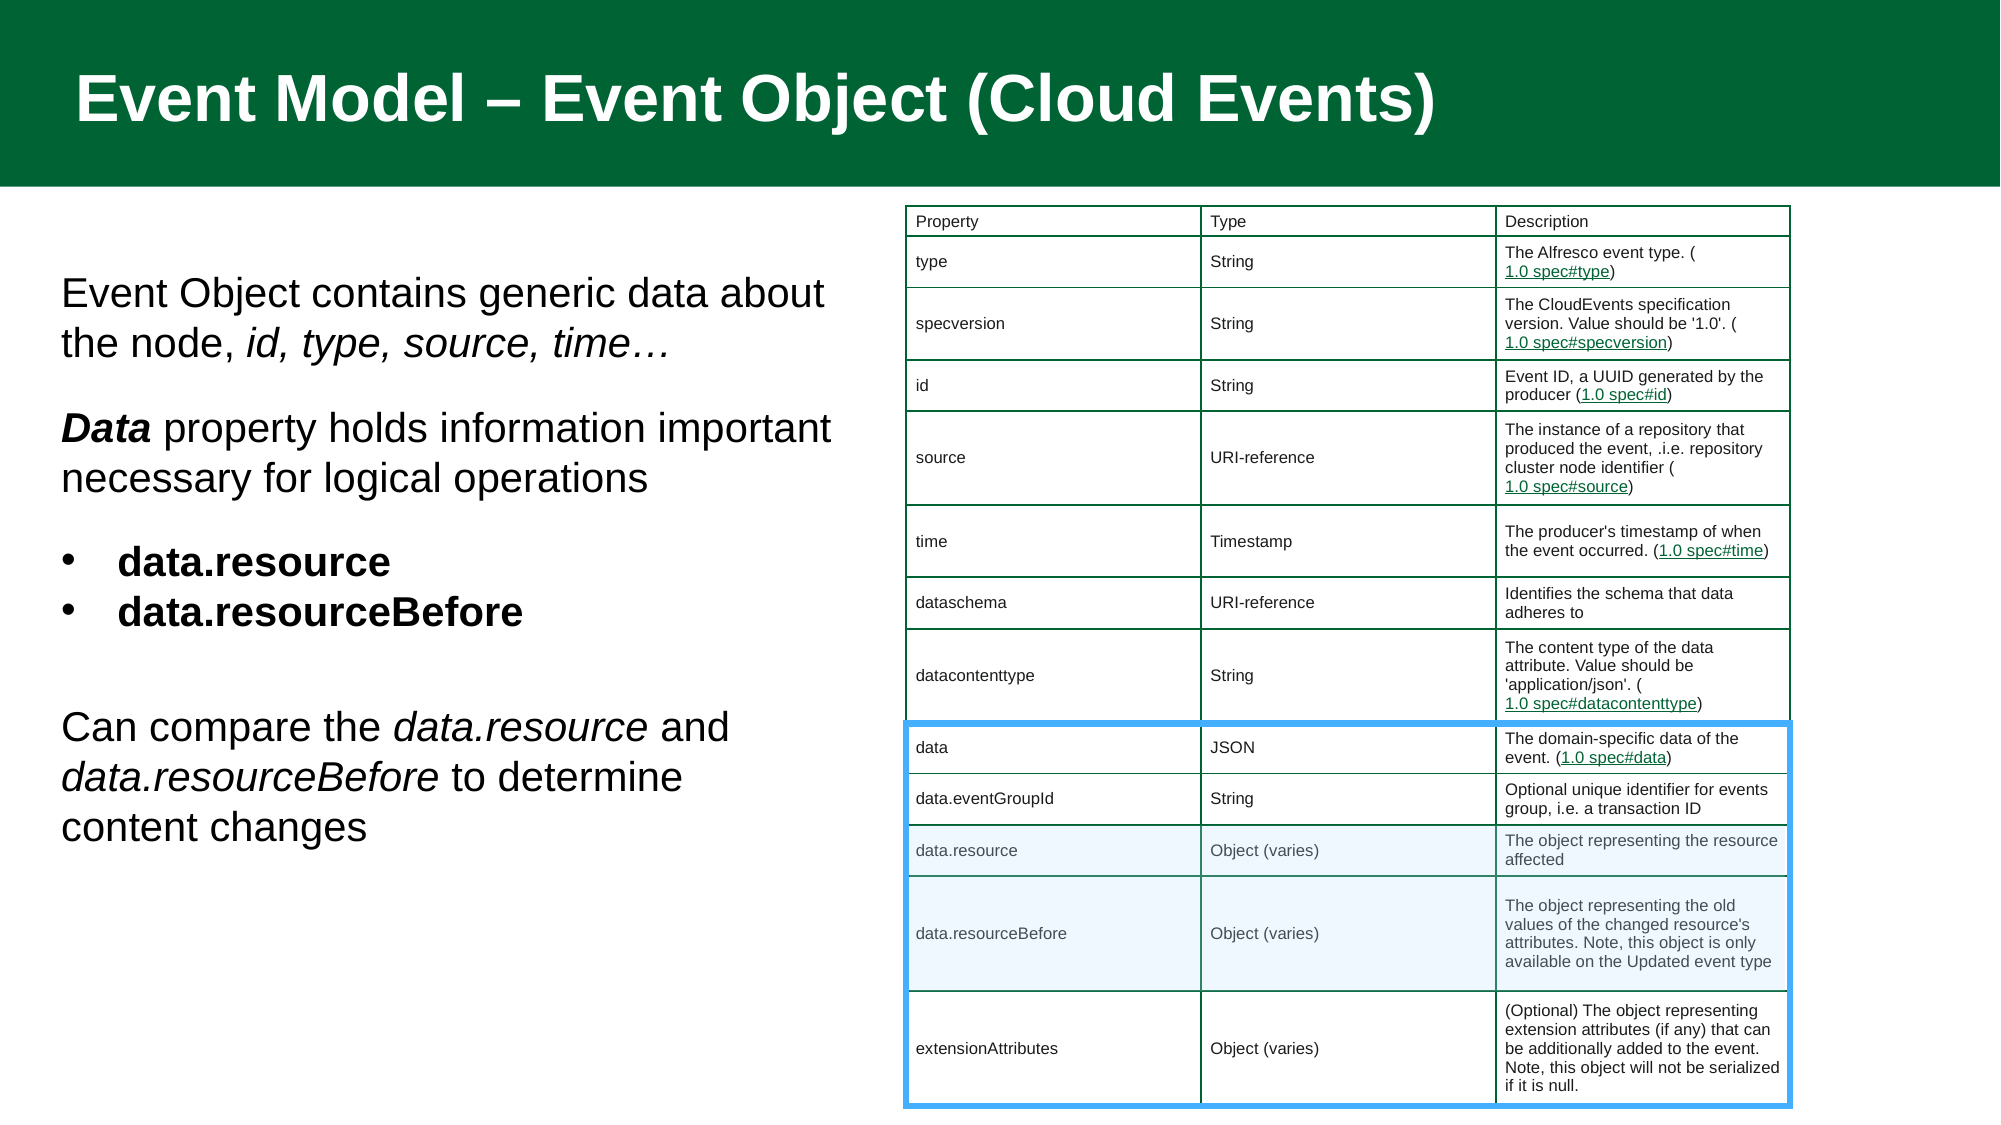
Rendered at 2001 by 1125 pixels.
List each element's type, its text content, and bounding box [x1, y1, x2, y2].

table_cell String [1202, 237, 1495, 287]
table_cell The content type of the data attribute. Value should be 'application/json'. (1.0 spec#datacontenttype) [1497, 630, 1789, 721]
table_cell URI-reference [1202, 578, 1495, 628]
table_cell datacontenttype [907, 630, 1200, 719]
table_cell specversion [907, 288, 1200, 359]
text_box [906, 723, 1791, 1107]
title Event Model – Event Object (Cloud Events) [0, 0, 2000, 187]
table_cell id [907, 361, 1200, 410]
table_cell Identifies the schema that data adheres to [1497, 578, 1789, 628]
table_header Description [1497, 207, 1789, 235]
table_cell The instance of a repository that produced the event, .i.e. repository cluster node identifier (1.0 spec#source) [1497, 412, 1789, 504]
table_cell Event ID, a UUID generated by the producer (1.0 spec#id) [1497, 361, 1789, 410]
table_cell String [1202, 630, 1495, 721]
text_box Event Object contains generic data about the node, id, type, source, time… [46, 258, 850, 374]
table_cell String [1202, 288, 1495, 359]
table_cell type [907, 237, 1200, 287]
text_box data.resource data.resourceBefore [46, 527, 850, 643]
table_cell The producer's timestamp of when the event occurred. (1.0 spec#time) [1497, 506, 1789, 576]
table_header Type [1202, 207, 1495, 235]
table_cell URI-reference [1202, 412, 1495, 504]
table_cell dataschema [907, 578, 1200, 628]
table_cell Timestamp [1202, 506, 1495, 576]
text_box Can compare the data.resource and data.resourceBefore to determine content changes [46, 691, 832, 857]
table_cell The Alfresco event type. (1.0 spec#type) [1497, 237, 1789, 287]
table_cell String [1202, 361, 1495, 410]
table_cell time [907, 506, 1200, 576]
text_box Data property holds information important necessary for logical operations [46, 393, 850, 509]
table_cell source [907, 412, 1200, 504]
table_cell The CloudEvents specification version. Value should be '1.0'. (1.0 spec#specversion) [1497, 288, 1789, 359]
table_header Property [907, 207, 1200, 235]
